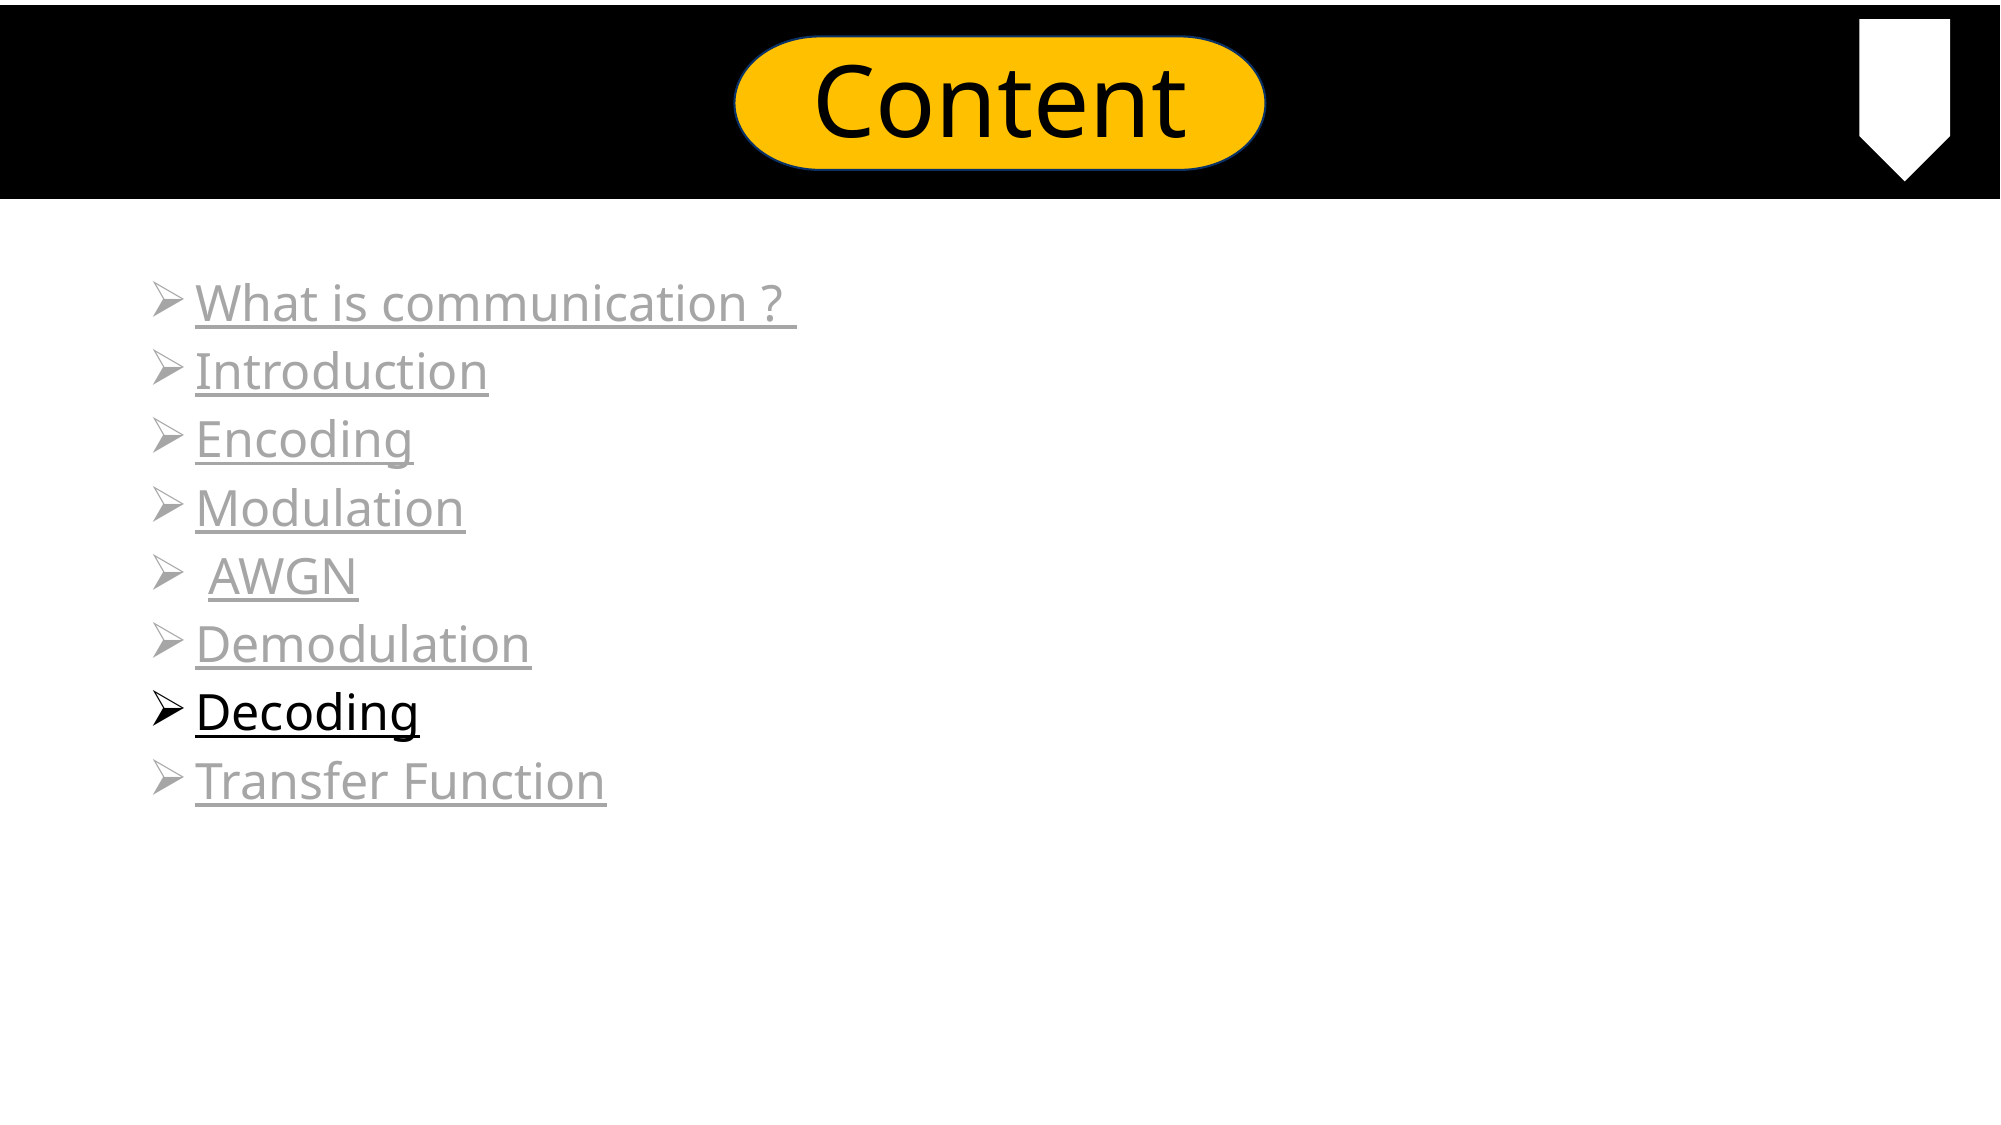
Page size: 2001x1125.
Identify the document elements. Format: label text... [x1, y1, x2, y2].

text_box What is communication ? Introduction Encoding Modulation AWGN Demodulation Decoding Transfer Function [133, 263, 1981, 825]
text_box [0, 5, 2000, 199]
text_box [1858, 17, 1952, 183]
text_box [734, 30, 1266, 170]
